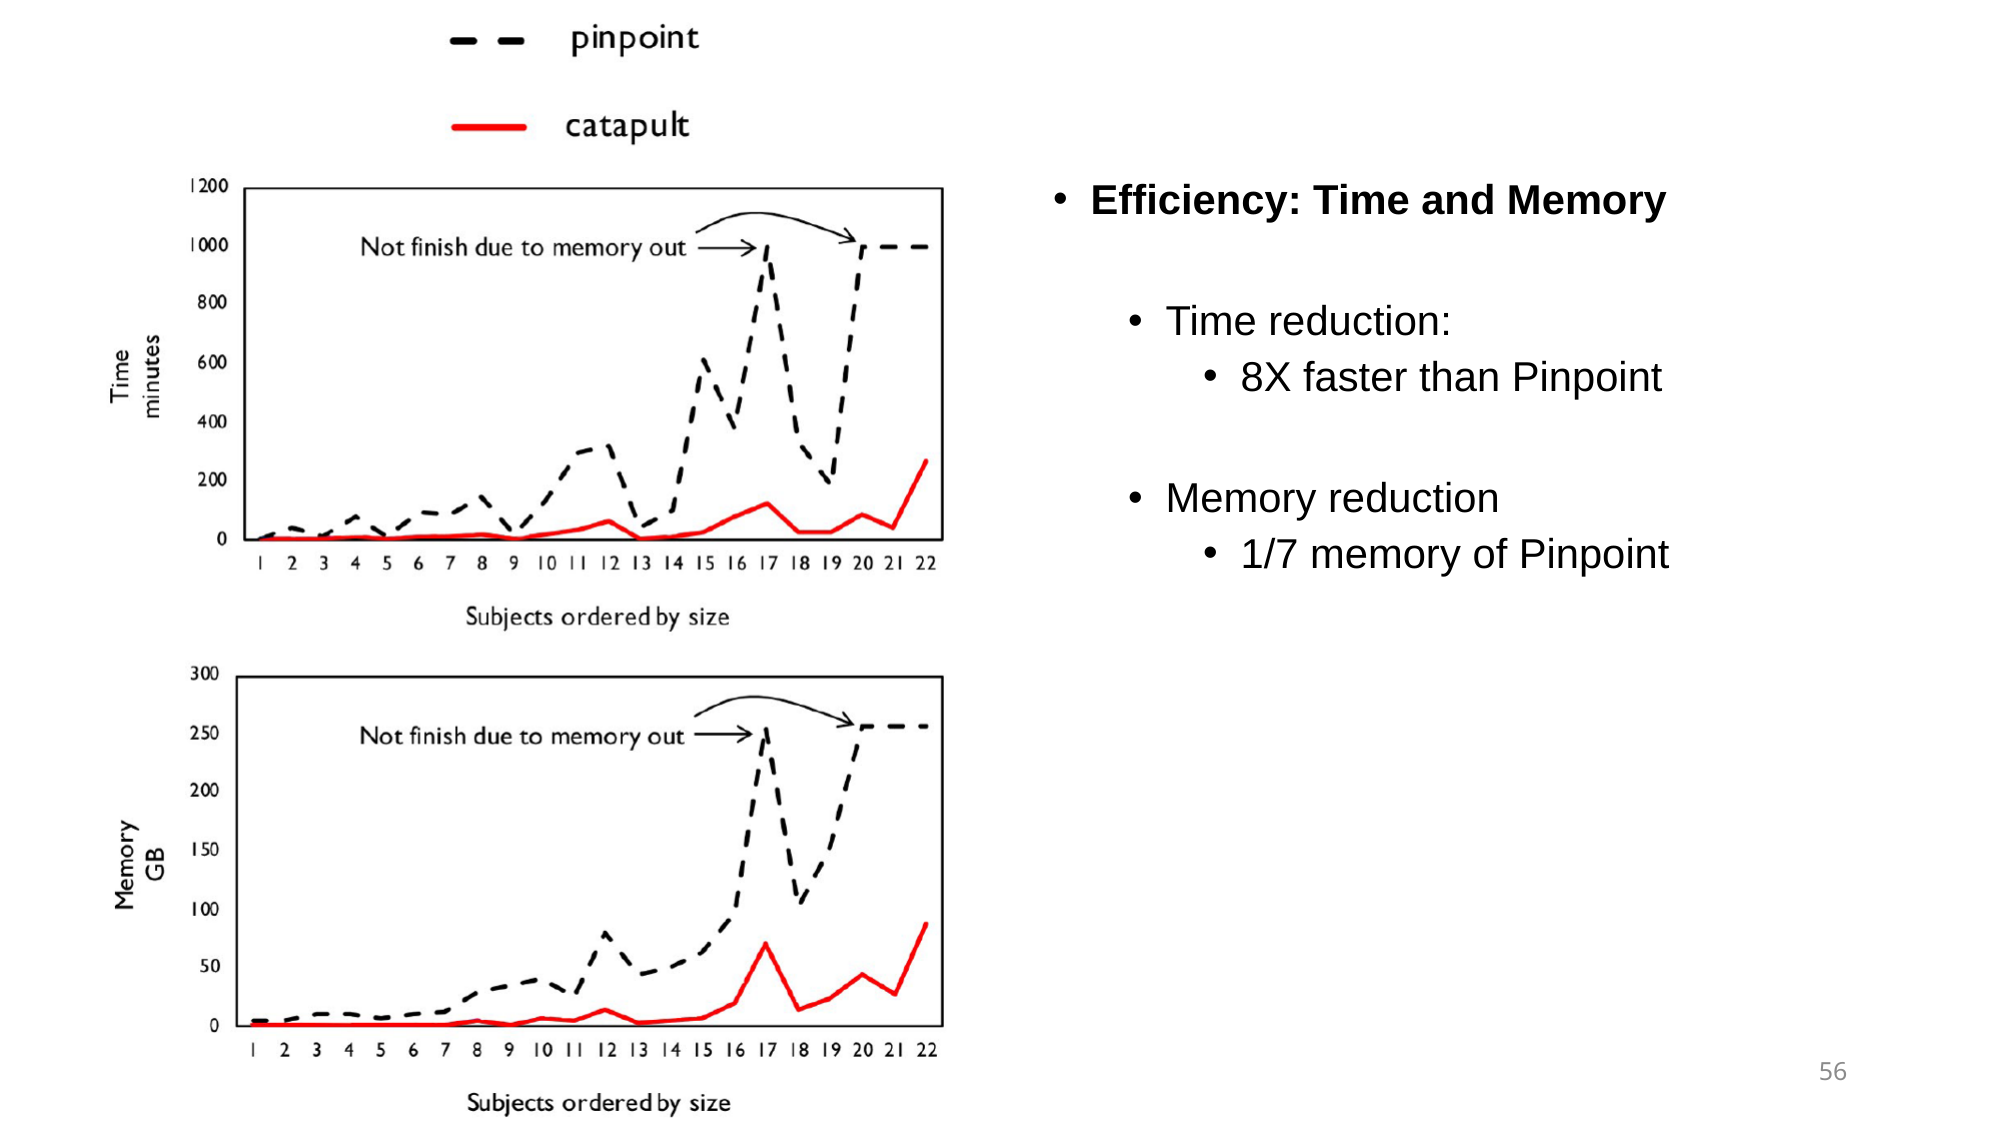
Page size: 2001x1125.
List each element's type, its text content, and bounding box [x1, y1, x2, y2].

picture [98, 0, 967, 1125]
list Efficiency: Time and Memory Time reduction: 8X faster than Pinpoint Memory reduction 1/7 memory of Pinpoint [1038, 99, 1863, 1065]
slide_number 56 [1412, 1065, 1863, 1103]
